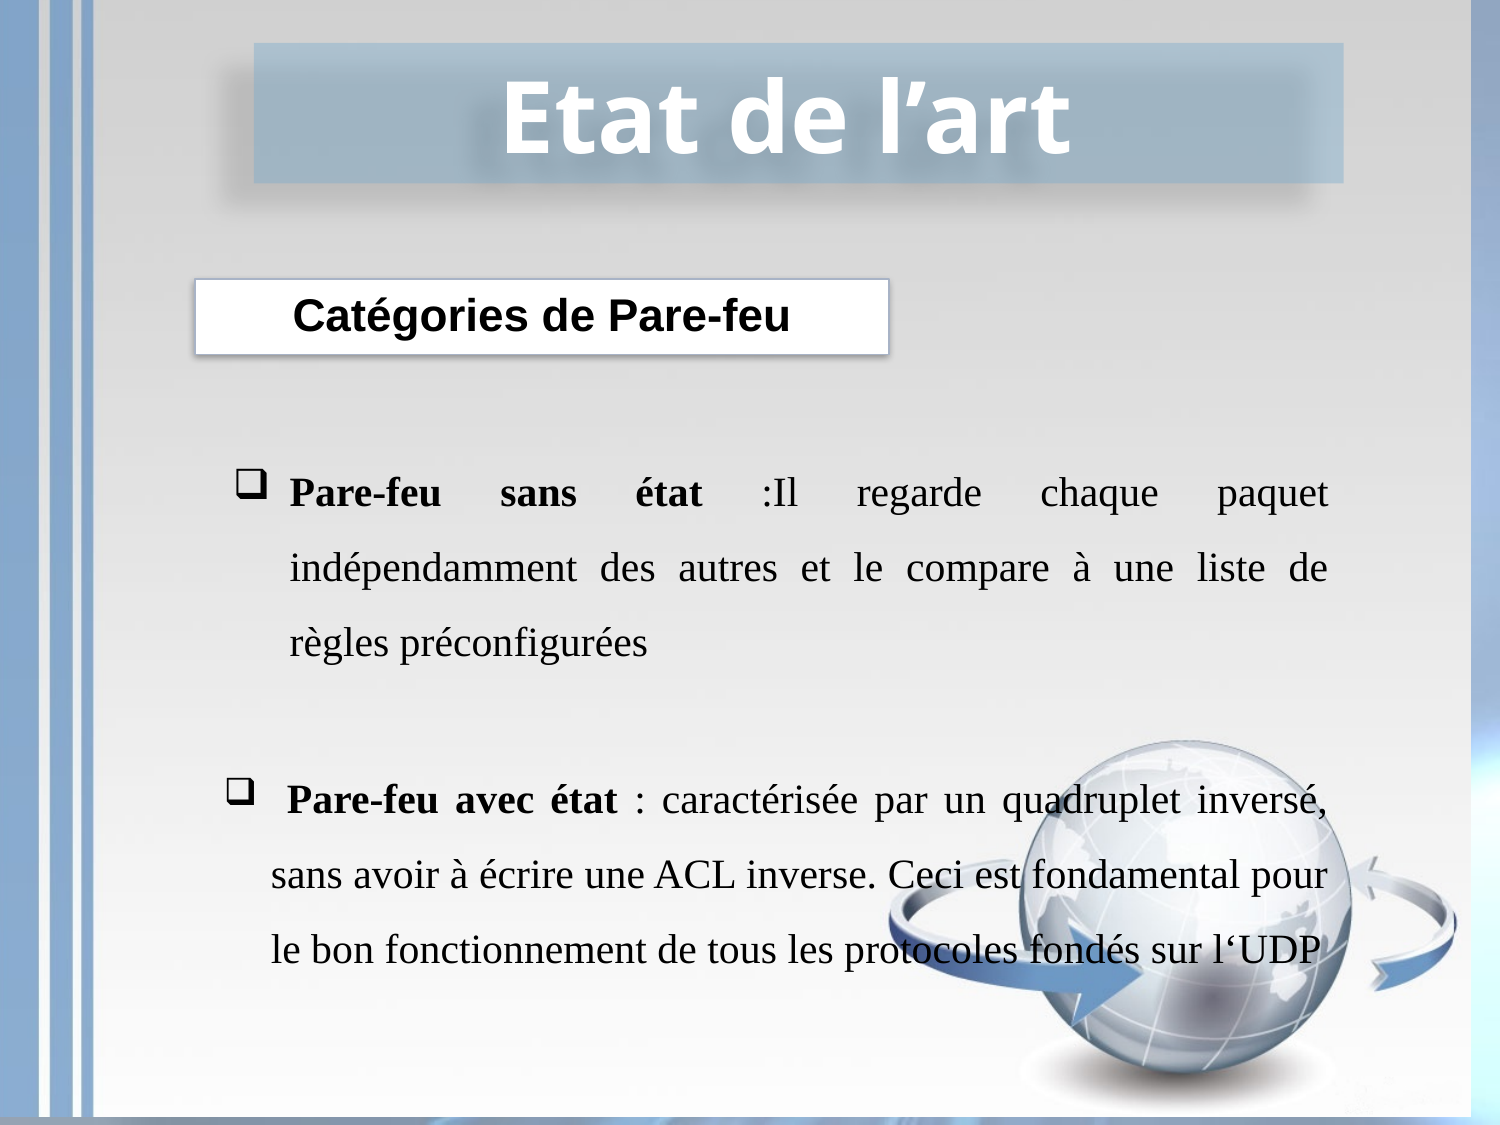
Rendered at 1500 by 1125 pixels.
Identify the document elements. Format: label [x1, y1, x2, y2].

text_box [194, 278, 890, 355]
picture [0, 0, 1500, 1125]
